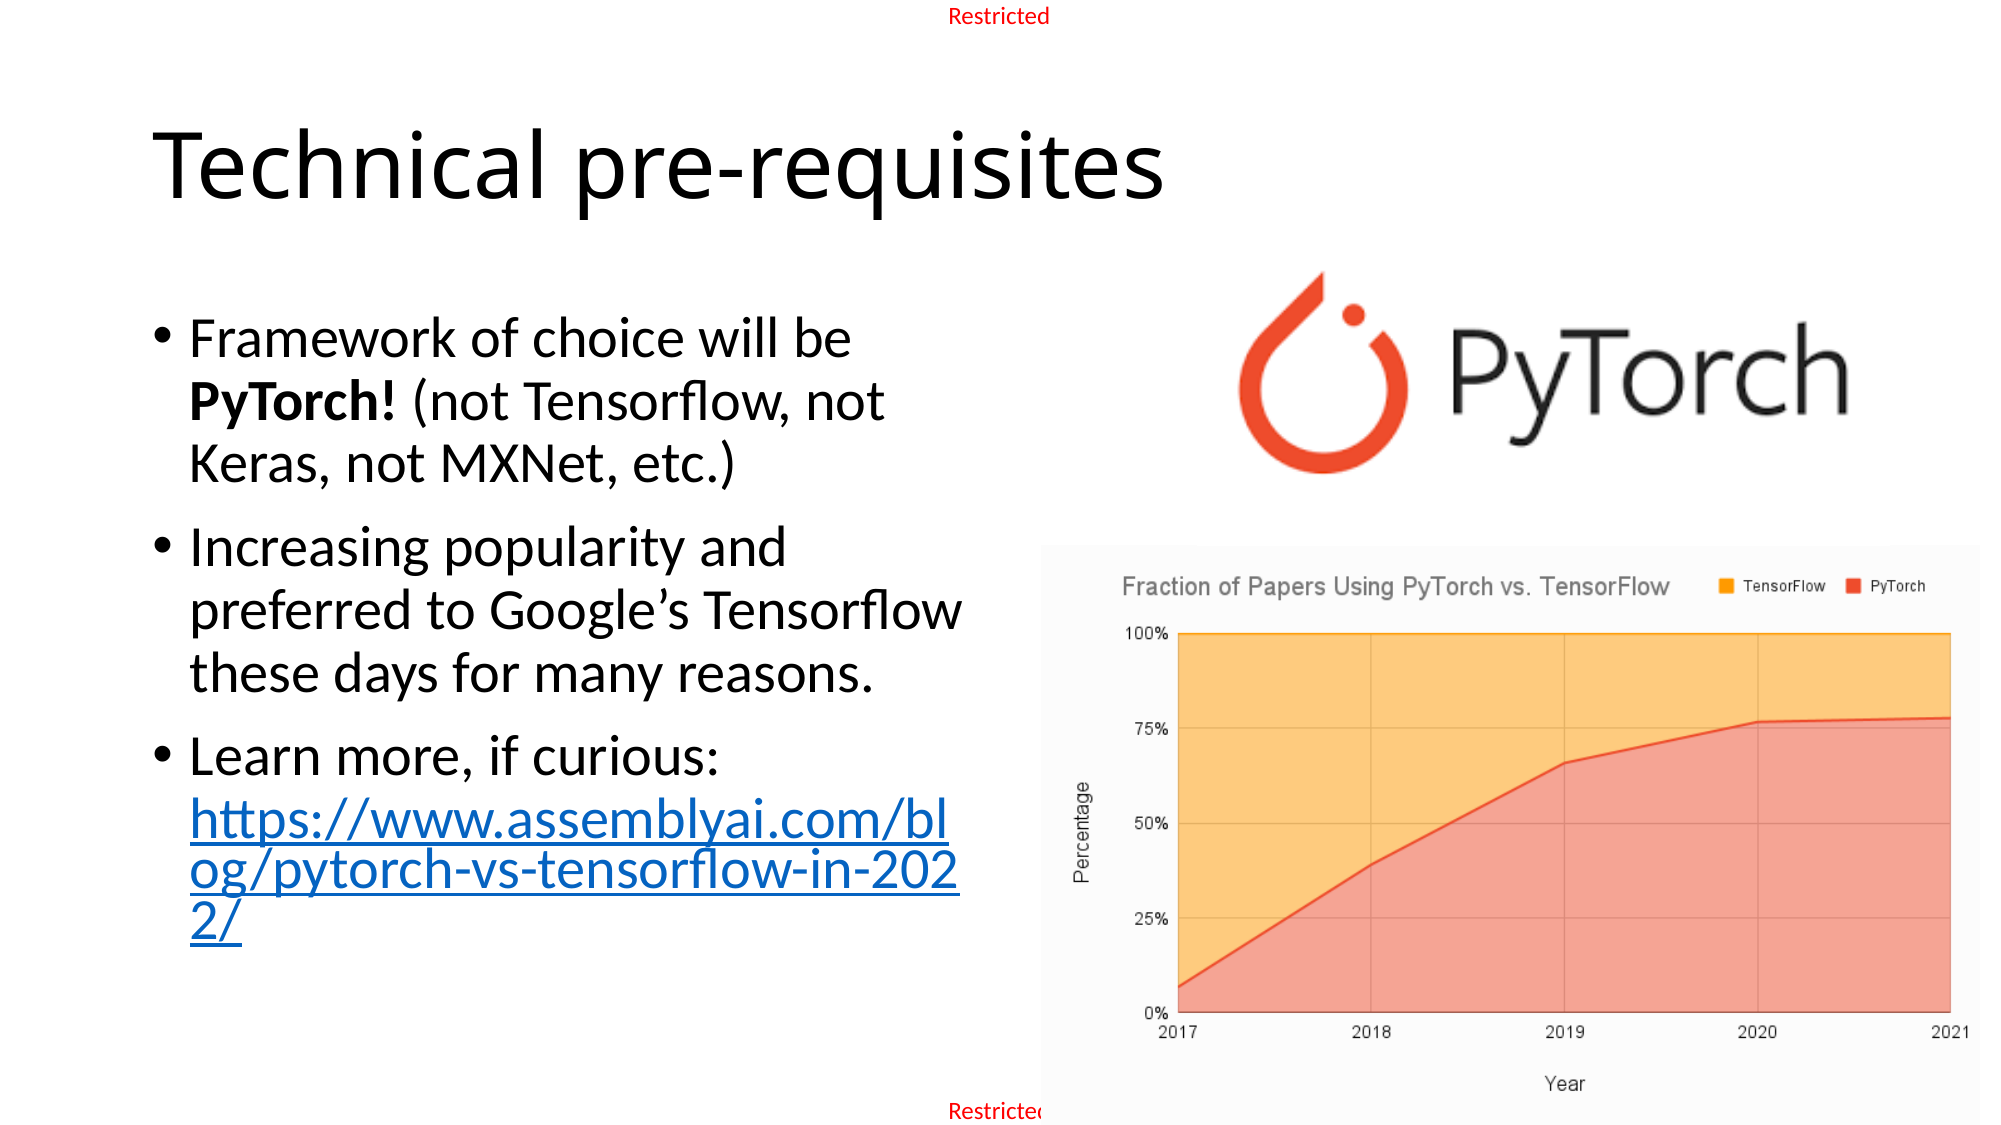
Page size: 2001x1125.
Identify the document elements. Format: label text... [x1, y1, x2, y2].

title Technical pre-requisites [137, 59, 1863, 278]
list Framework of choice will be PyTorch! (not Tensorflow, not Keras, not MXNet, etc.) Increasing popularity and preferred to Google’s Tensorflow these days for many reasons. Learn more, if curious: https://www.assemblyai.com/blog/pytorch-vs-tensorflow-in-2022/ [137, 299, 988, 1125]
picture [1041, 200, 1980, 1125]
